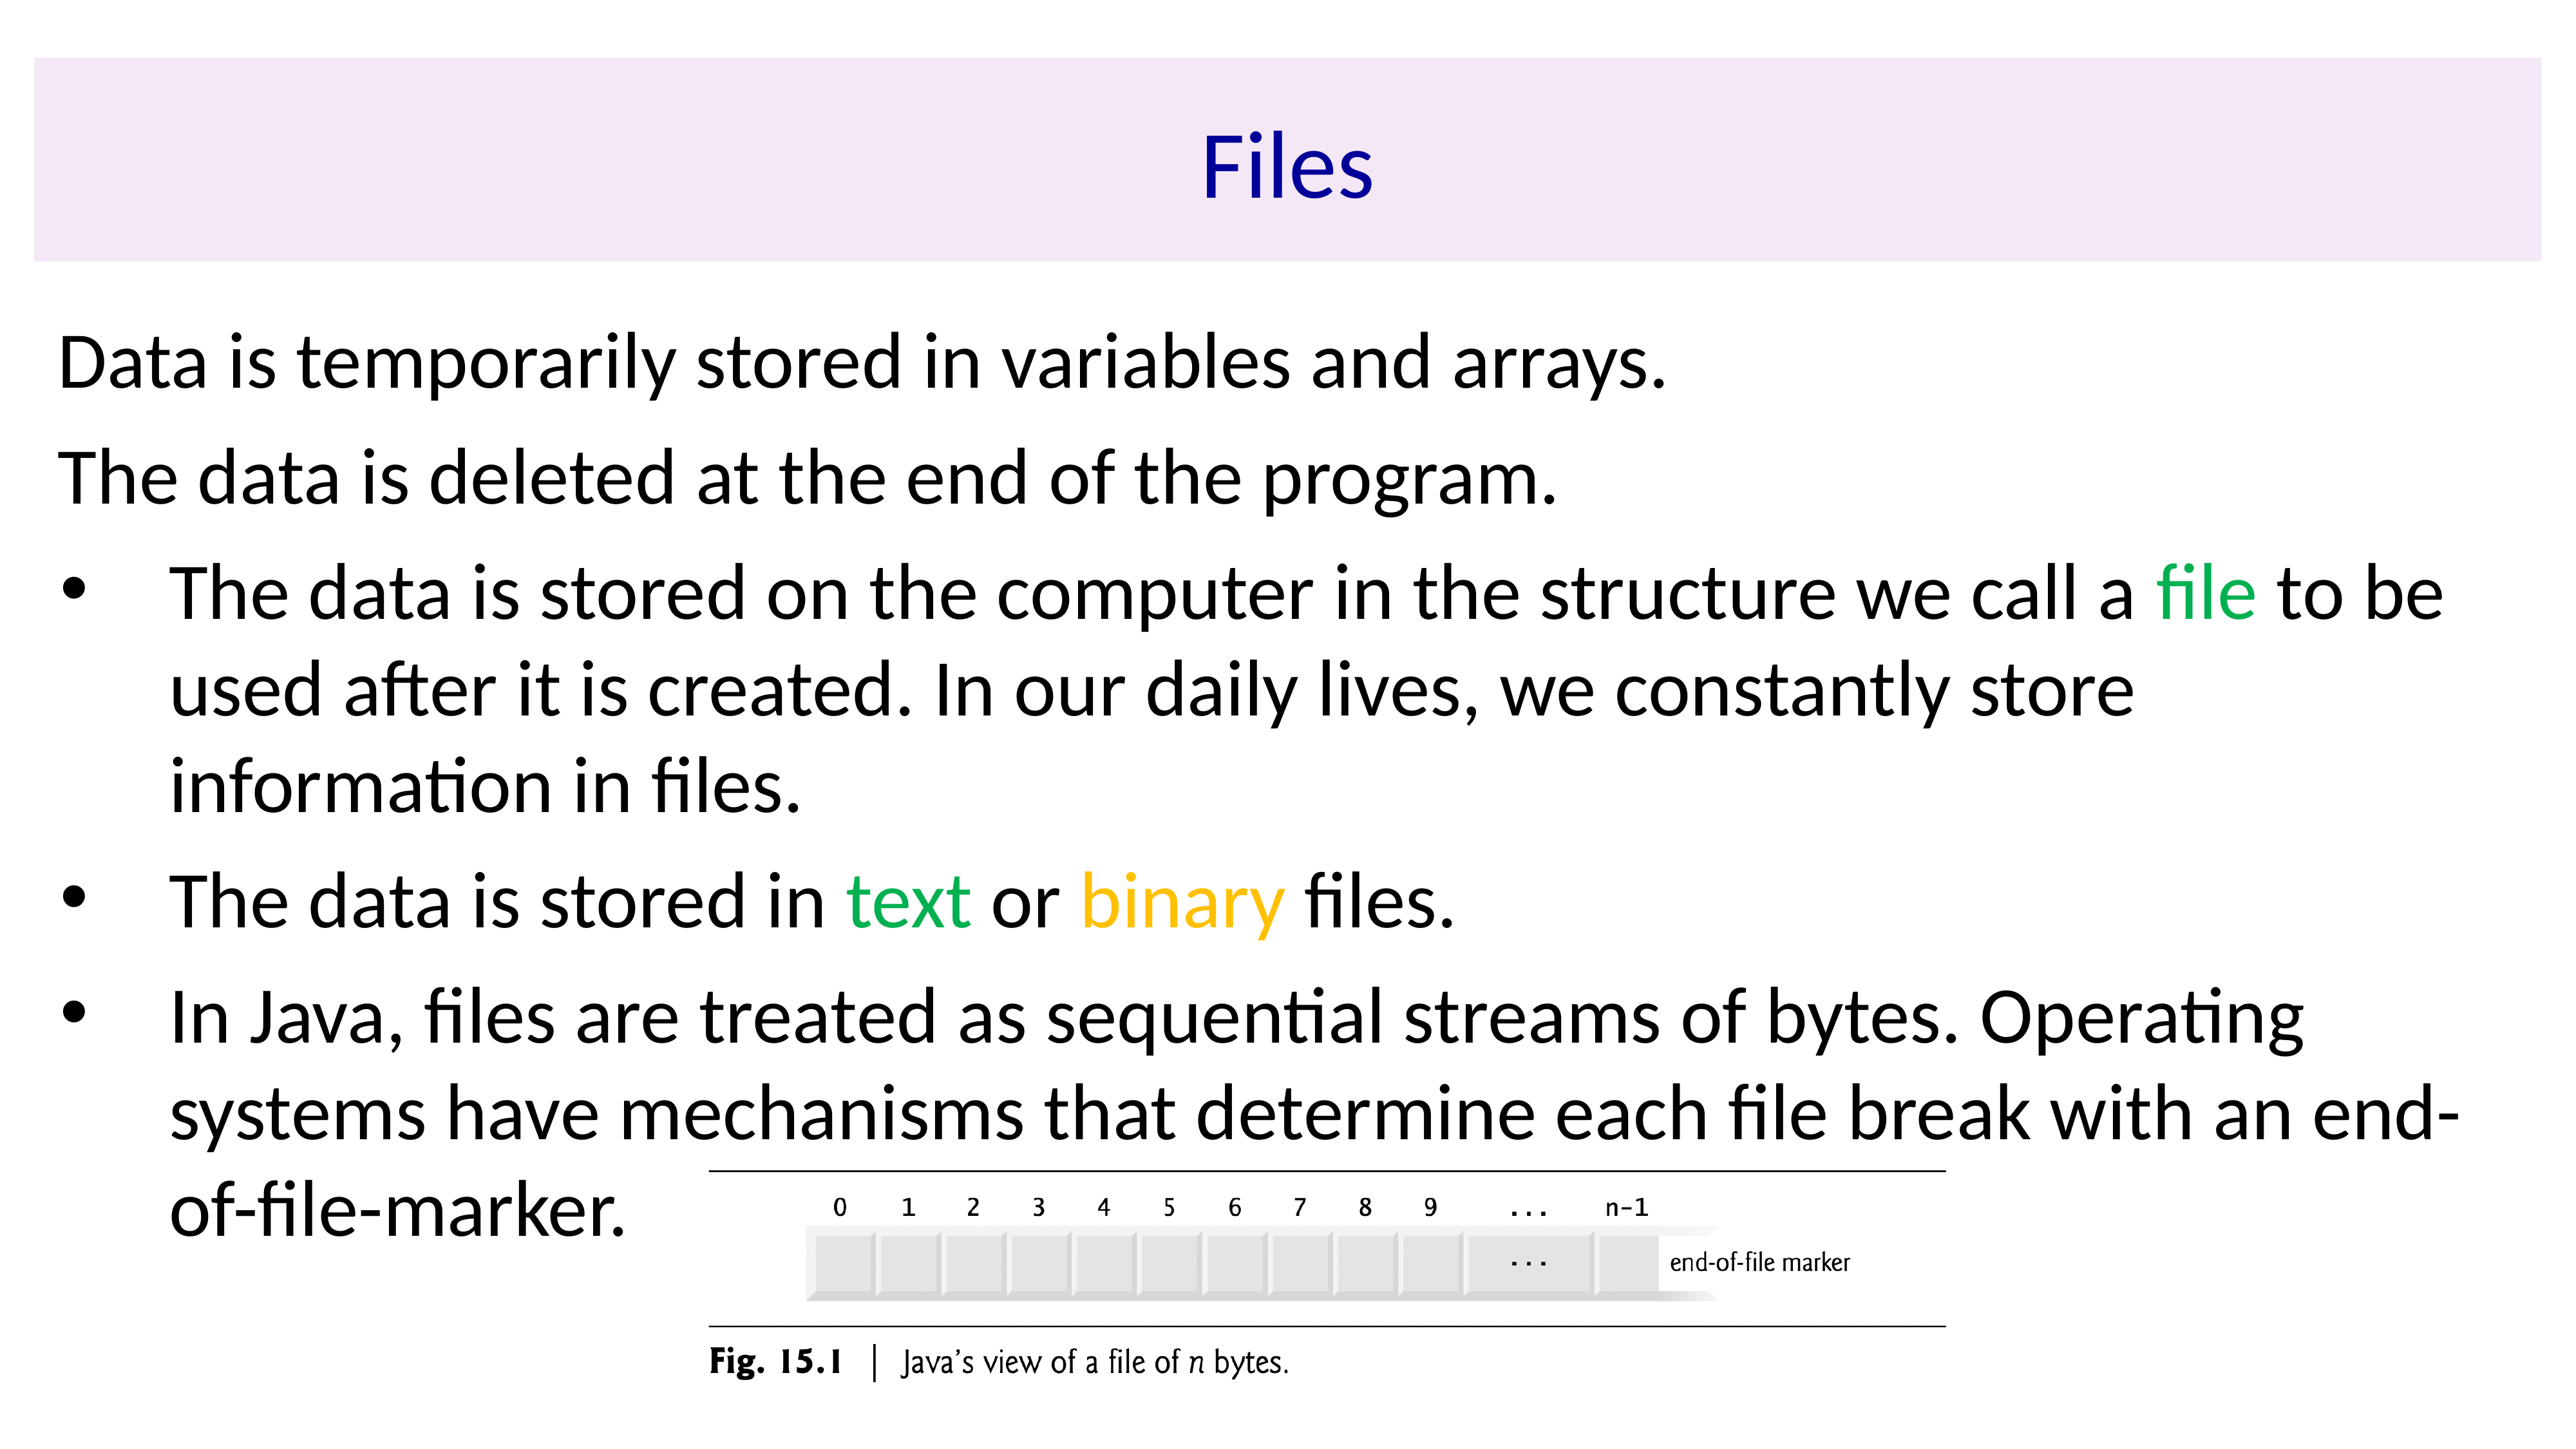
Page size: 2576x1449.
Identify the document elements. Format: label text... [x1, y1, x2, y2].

list Data is temporarily stored in variables and arrays. The data is deleted at the end of the program. The data is stored on the computer in the structure we call a file to be used after it is created. In our daily lives, we constantly store information in files. The data is stored in text or binary files. In Java, files are treated as sequential streams of bytes. Operating systems have mechanisms that determine each file break with an end-of-file-marker. [48, 298, 2539, 1409]
title Files [34, 58, 2542, 261]
picture [656, 1141, 2019, 1409]
